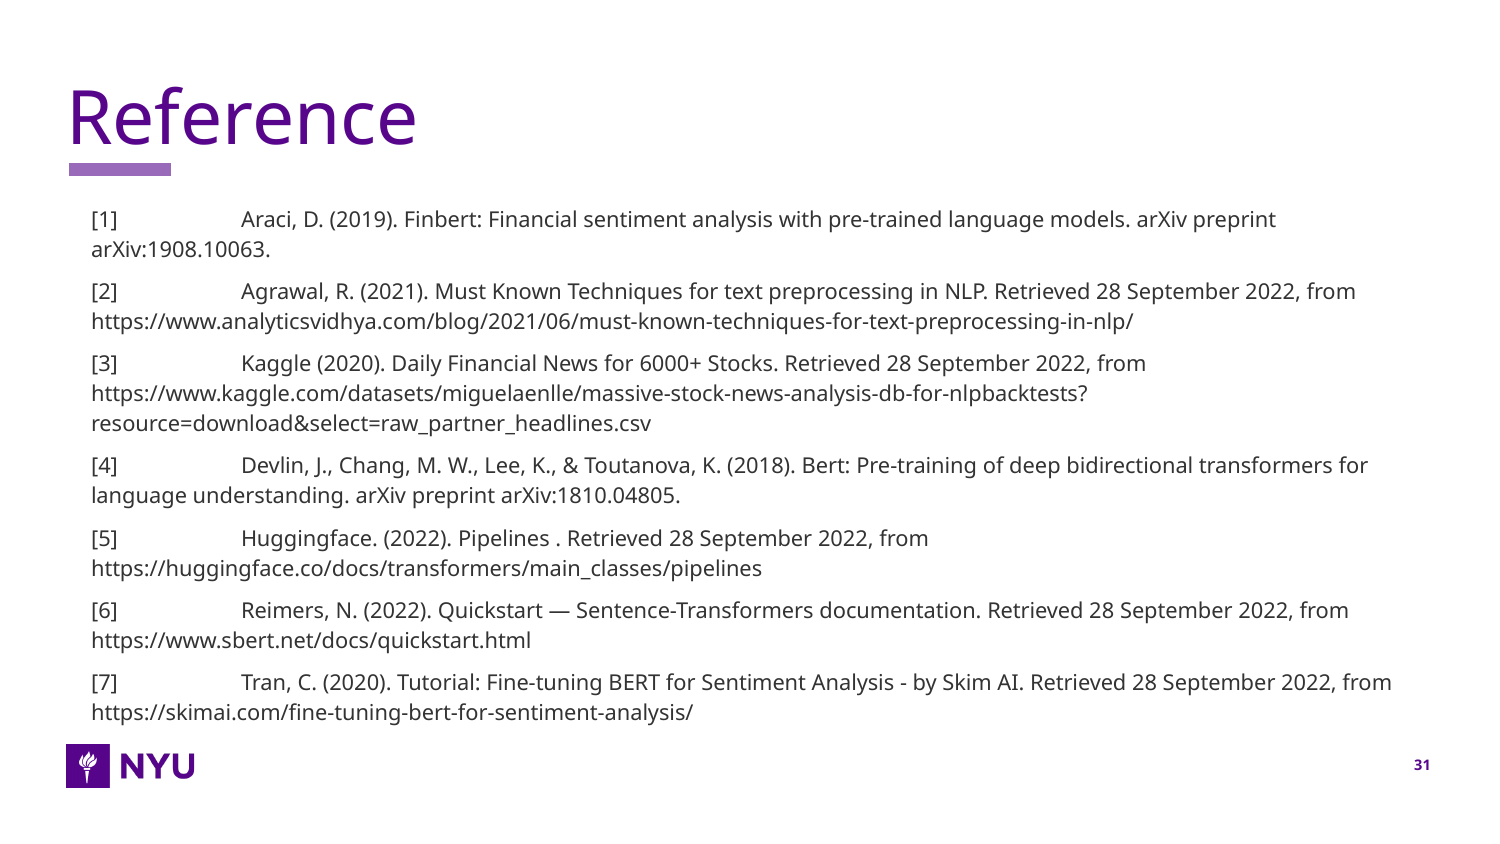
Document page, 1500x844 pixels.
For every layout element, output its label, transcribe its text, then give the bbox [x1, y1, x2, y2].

picture [66, 744, 195, 788]
list [1] Araci, D. (2019). Finbert: Financial sentiment analysis with pre-trained language models. arXiv preprint arXiv:1908.10063. [2] Agrawal, R. (2021). Must Known Techniques for text preprocessing in NLP. Retrieved 28 September 2022, from https://www.analyticsvidhya.com/blog/2021/06/must-known-techniques-for-text-preprocessing-in-nlp/ [3] Kaggle (2020). Daily Financial News for 6000+ Stocks. Retrieved 28 September 2022, from https://www.kaggle.com/datasets/miguelaenlle/massive-stock-news-analysis-db-for-nlpbacktests?resource=download&select=raw_partner_headlines.csv [4] Devlin, J., Chang, M. W., Lee, K., & Toutanova, K. (2018). Bert: Pre-training of deep bidirectional transformers for language understanding. arXiv preprint arXiv:1810.04805. [5] Huggingface. (2022). Pipelines . Retrieved 28 September 2022, from https://huggingface.co/docs/transformers/main_classes/pipelines [6] Reimers, N. (2022). Quickstart — Sentence-Transformers documentation. Retrieved 28 September 2022, from https://www.sbert.net/docs/quickstart.html [7] Tran, C. (2020). Tutorial: Fine-tuning BERT for Sentiment Analysis - by Skim AI. Retrieved 28 September 2022, from https://skimai.com/fine-tuning-bert-for-sentiment-analysis/ [51, 186, 1449, 736]
title Reference [51, 68, 1007, 186]
